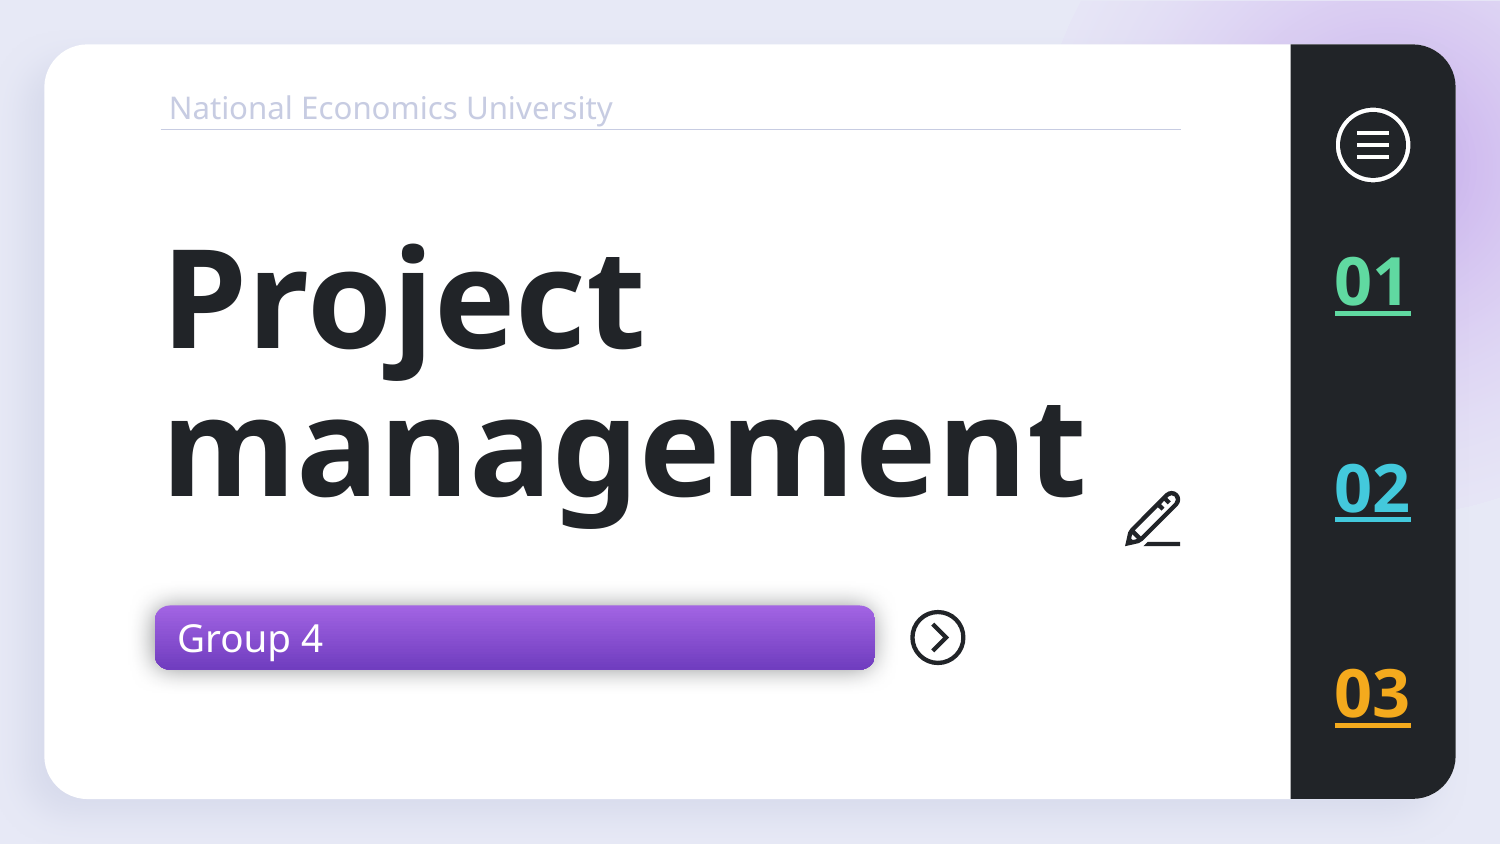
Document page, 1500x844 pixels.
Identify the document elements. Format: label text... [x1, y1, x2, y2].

text_box [156, 605, 876, 670]
text_box [910, 609, 966, 666]
text_box National Economics University [168, 88, 921, 126]
title Project management [146, 229, 1126, 571]
text_box 02 [1313, 445, 1434, 537]
subtitle Group 4 [154, 614, 768, 661]
text_box [1126, 490, 1181, 546]
text_box [1335, 106, 1412, 184]
text_box 03 [1313, 651, 1434, 742]
text_box [1143, 541, 1181, 547]
text_box 01 [1313, 239, 1434, 330]
